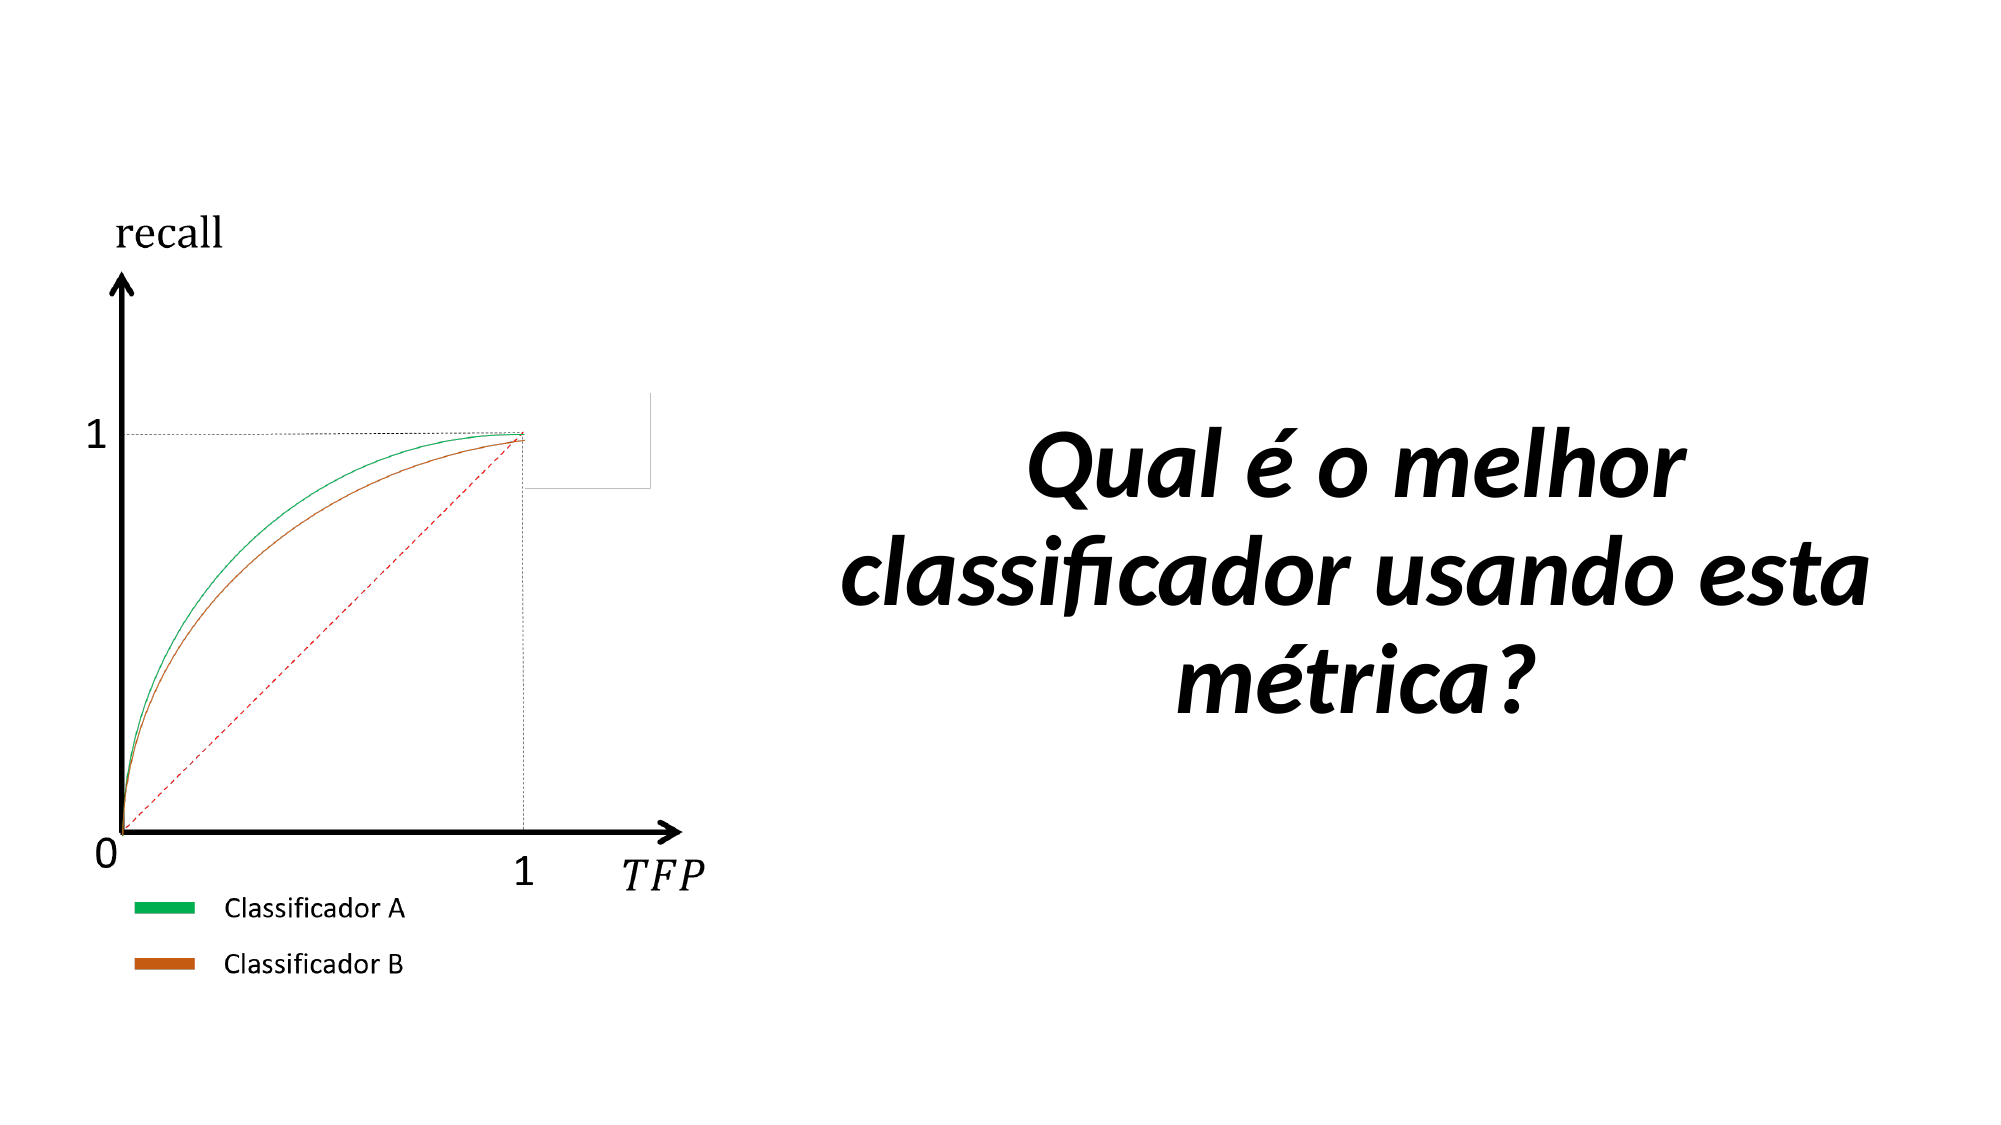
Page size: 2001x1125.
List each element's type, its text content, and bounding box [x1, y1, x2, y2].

list Qual é o melhor classificador usando esta métrica? [751, 404, 1962, 792]
picture [56, 195, 715, 1000]
